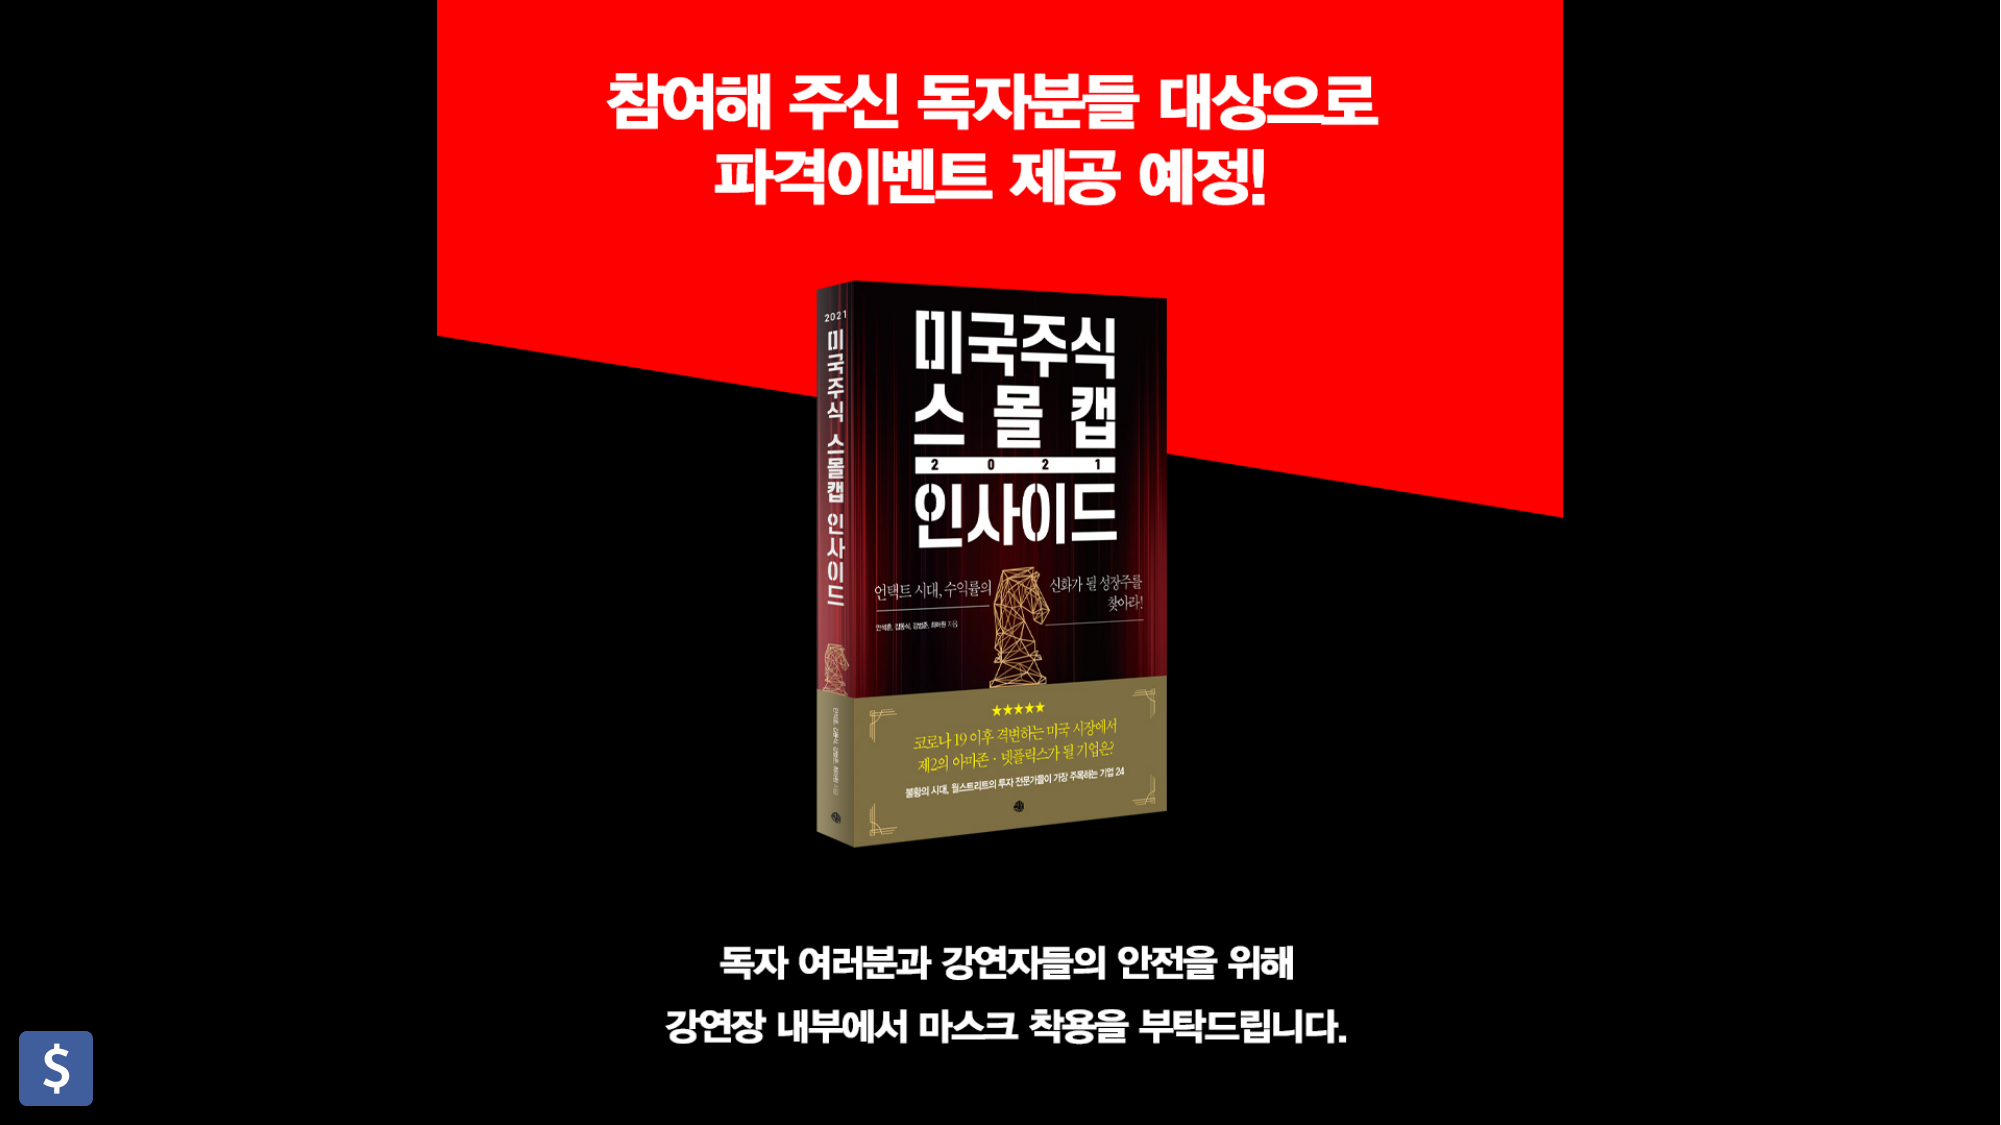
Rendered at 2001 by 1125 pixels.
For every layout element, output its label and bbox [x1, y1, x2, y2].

picture [437, 0, 1563, 1125]
picture [19, 1031, 93, 1106]
